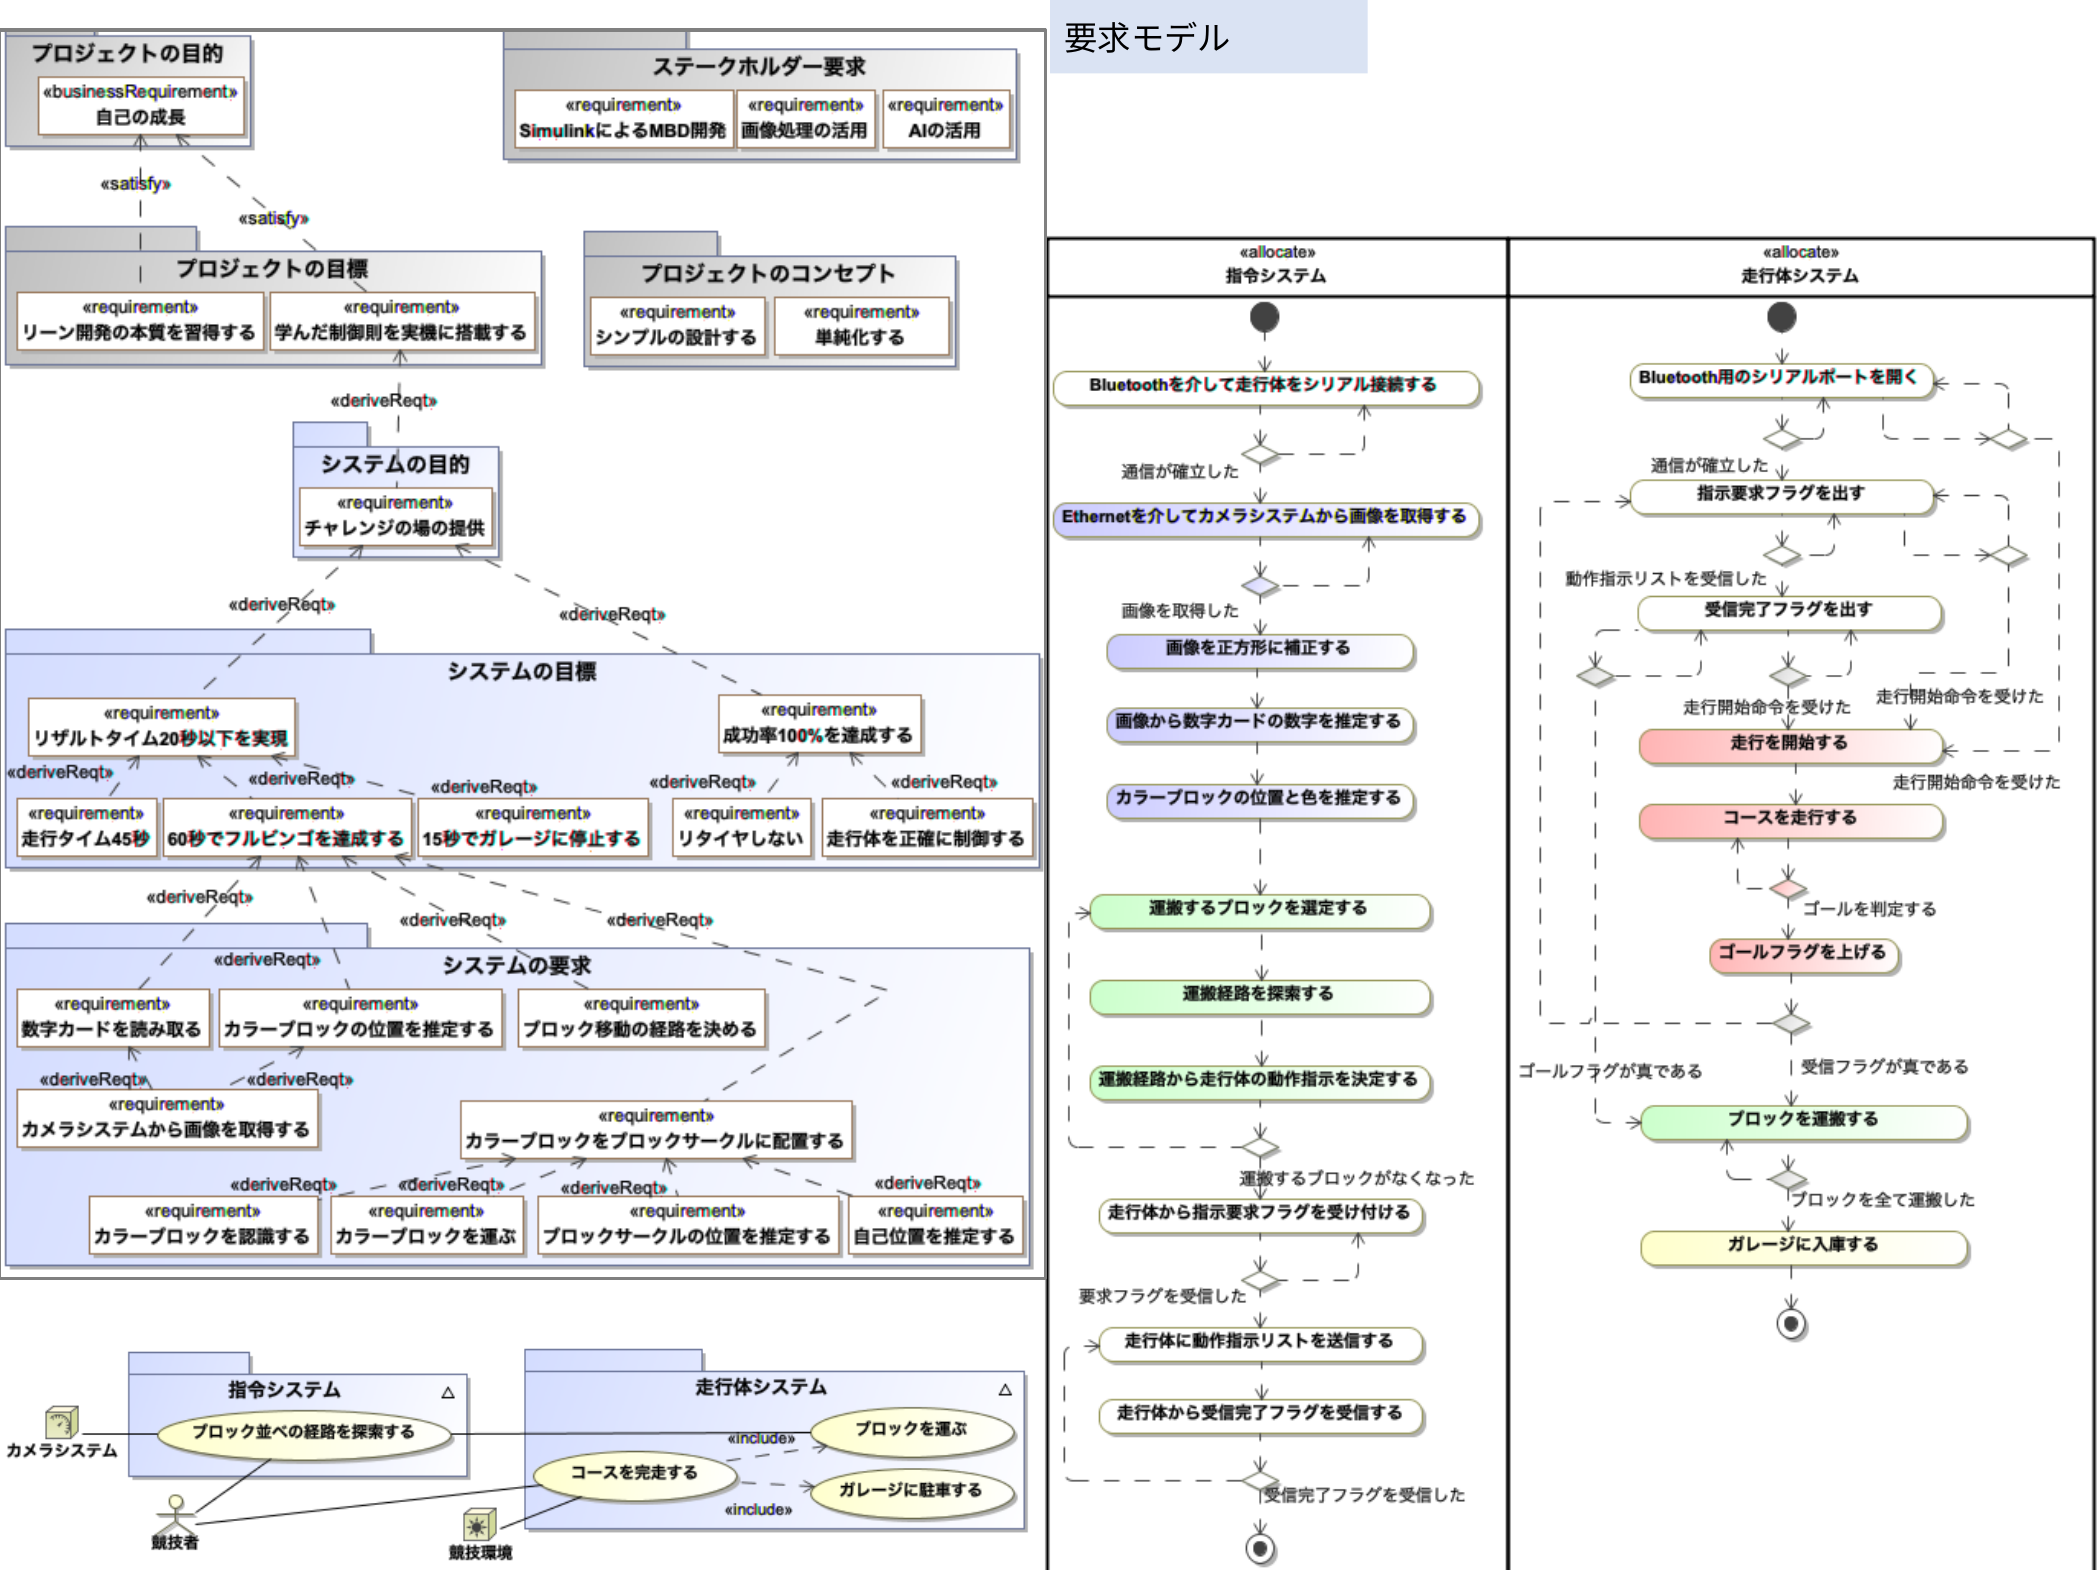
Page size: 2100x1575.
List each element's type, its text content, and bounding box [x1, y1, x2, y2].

picture [0, 31, 2100, 1575]
text_box 要求モデル [1049, 0, 1369, 74]
